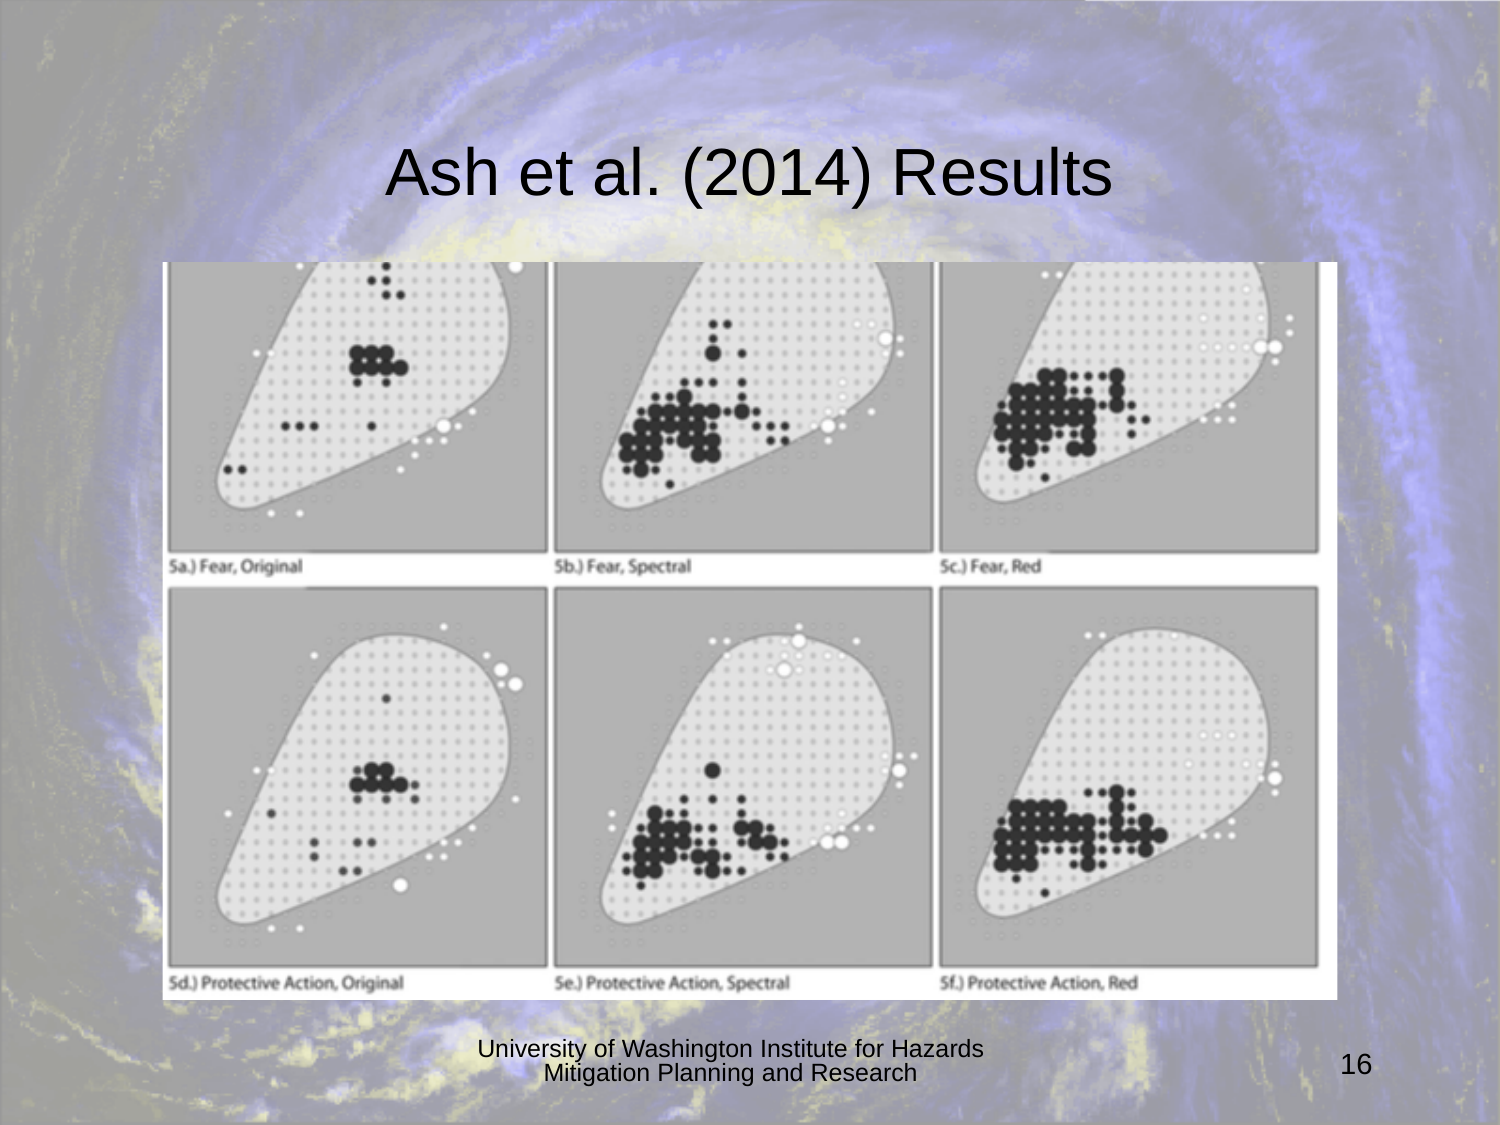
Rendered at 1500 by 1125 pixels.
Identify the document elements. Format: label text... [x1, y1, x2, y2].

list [162, 262, 1338, 1001]
slide_number 16 [1074, 1024, 1388, 1101]
title Ash et al. (2014) Results [161, 99, 1339, 238]
picture [0, 0, 1500, 1125]
footer University of Washington Institute for Hazards Mitigation Planning and Research [436, 1024, 1026, 1101]
